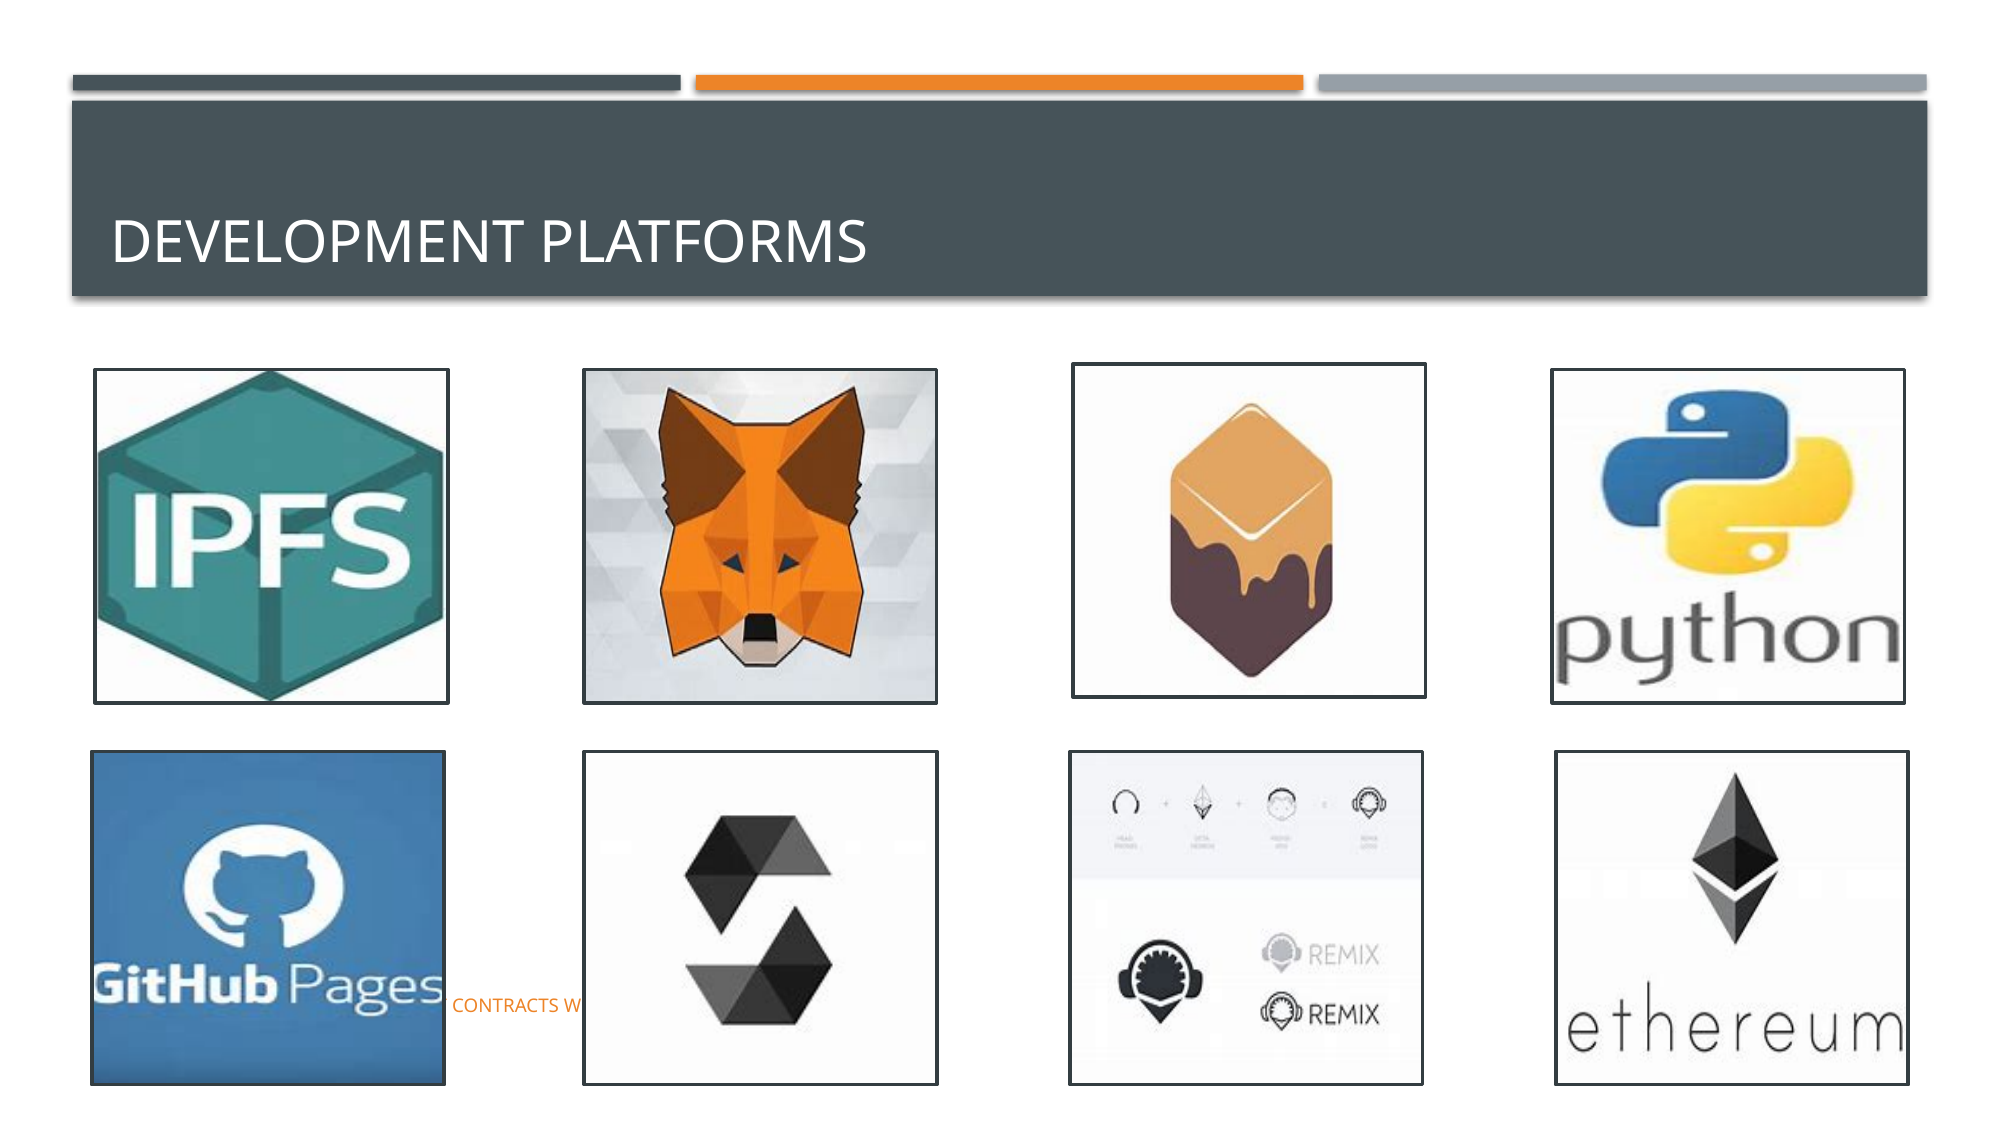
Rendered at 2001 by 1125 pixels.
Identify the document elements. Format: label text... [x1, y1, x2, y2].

text_box [1554, 750, 1910, 1086]
text_box [582, 1037, 939, 1086]
text_box [582, 368, 938, 705]
text_box [1068, 750, 1424, 1086]
title DEVELOPMENT PLATFORMs [95, 115, 1905, 282]
text_box [90, 750, 446, 1086]
text_box [1071, 362, 1427, 699]
footer TEAM 1: Dealerless Deals // Smart Contracts with a Push Button [95, 976, 1230, 1037]
text_box [1550, 368, 1906, 705]
text_box [582, 750, 939, 976]
text_box [93, 368, 450, 705]
